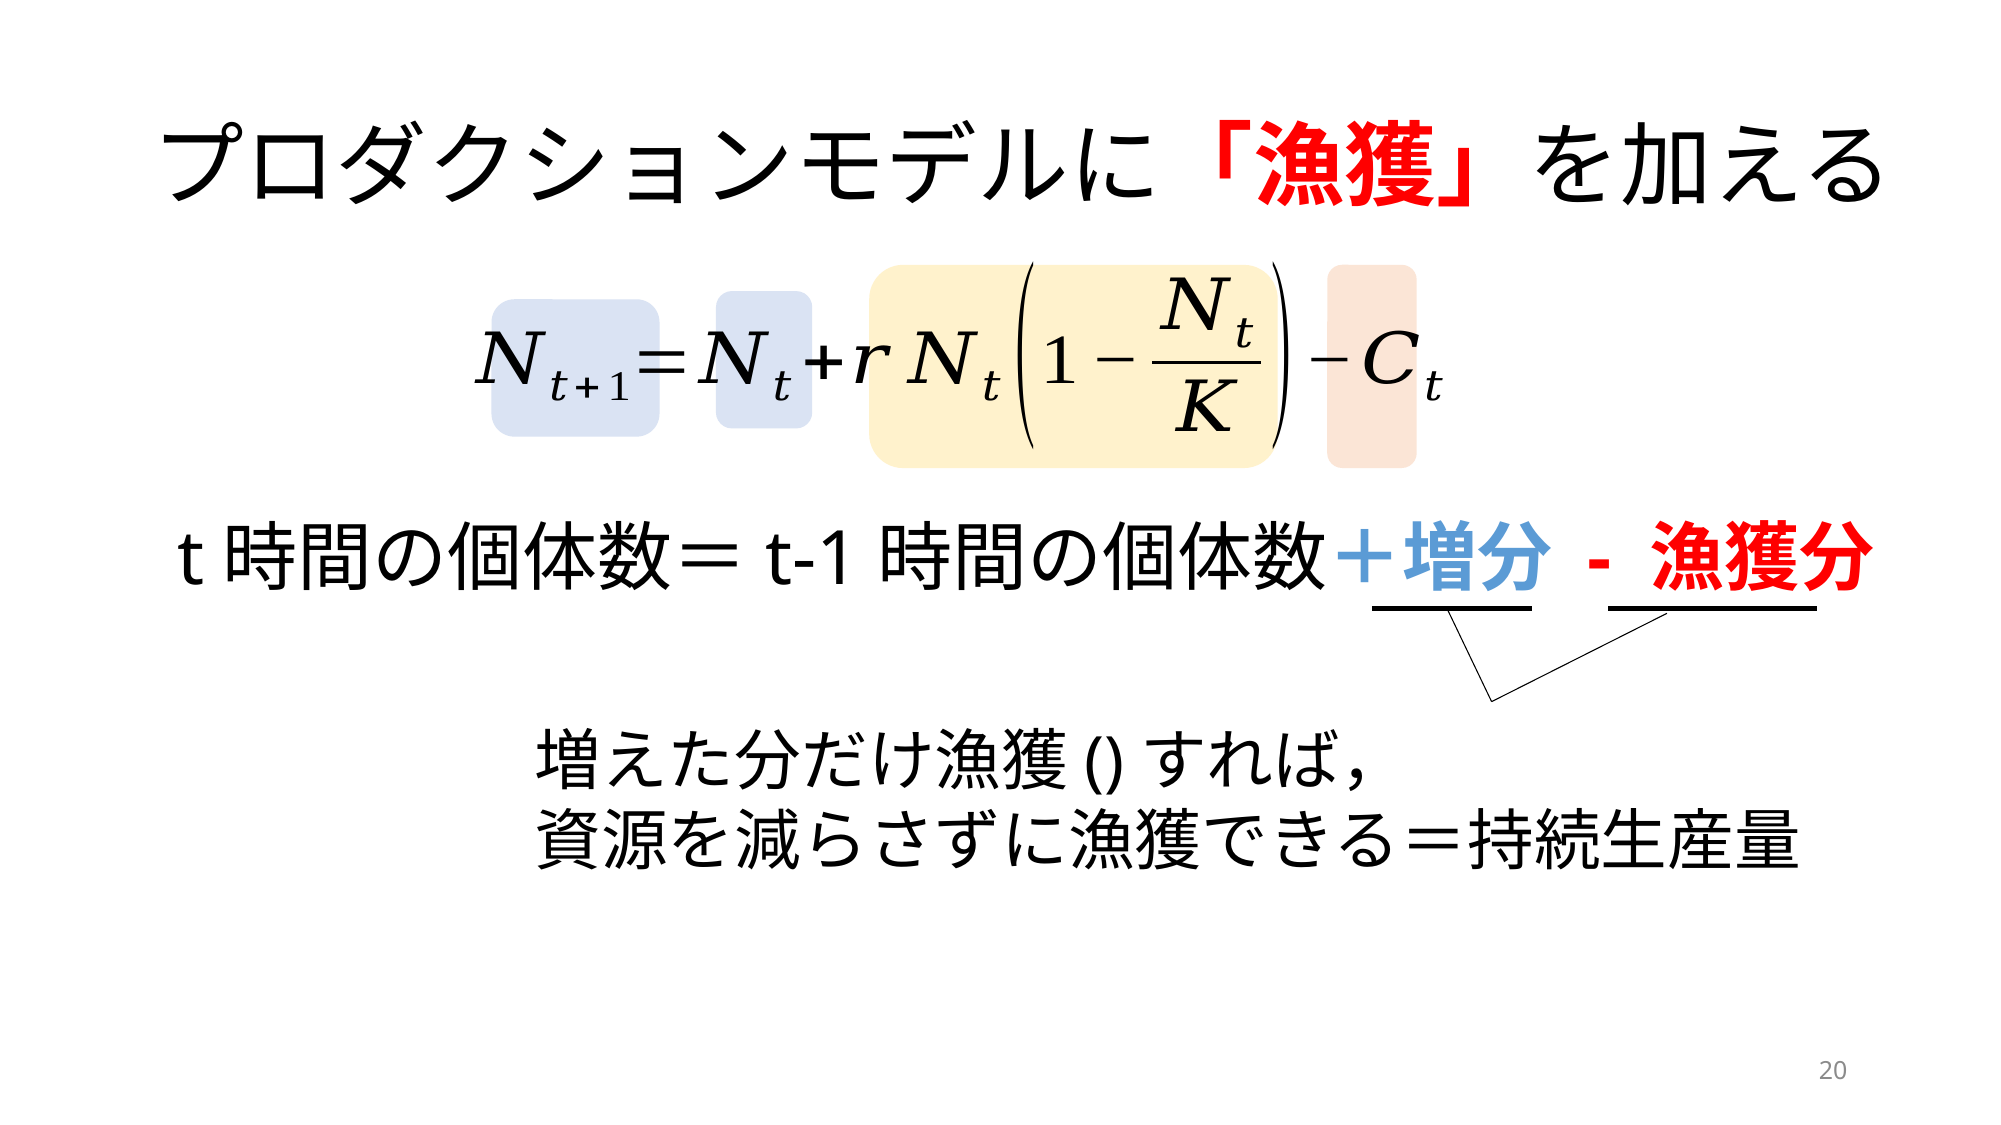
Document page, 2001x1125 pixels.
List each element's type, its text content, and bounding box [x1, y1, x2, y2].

text_box [1326, 263, 1418, 470]
text_box [868, 263, 1279, 470]
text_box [1446, 608, 1492, 702]
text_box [1491, 613, 1667, 702]
title プロダクションモデルに「漁獲」を加える [137, 59, 1937, 278]
text_box [490, 298, 661, 438]
text_box t時間の個体数＝t-1時間の個体数＋増分 - 漁獲分 [162, 502, 1889, 607]
text_box [714, 289, 814, 430]
slide_number 20 [1412, 1041, 1863, 1102]
